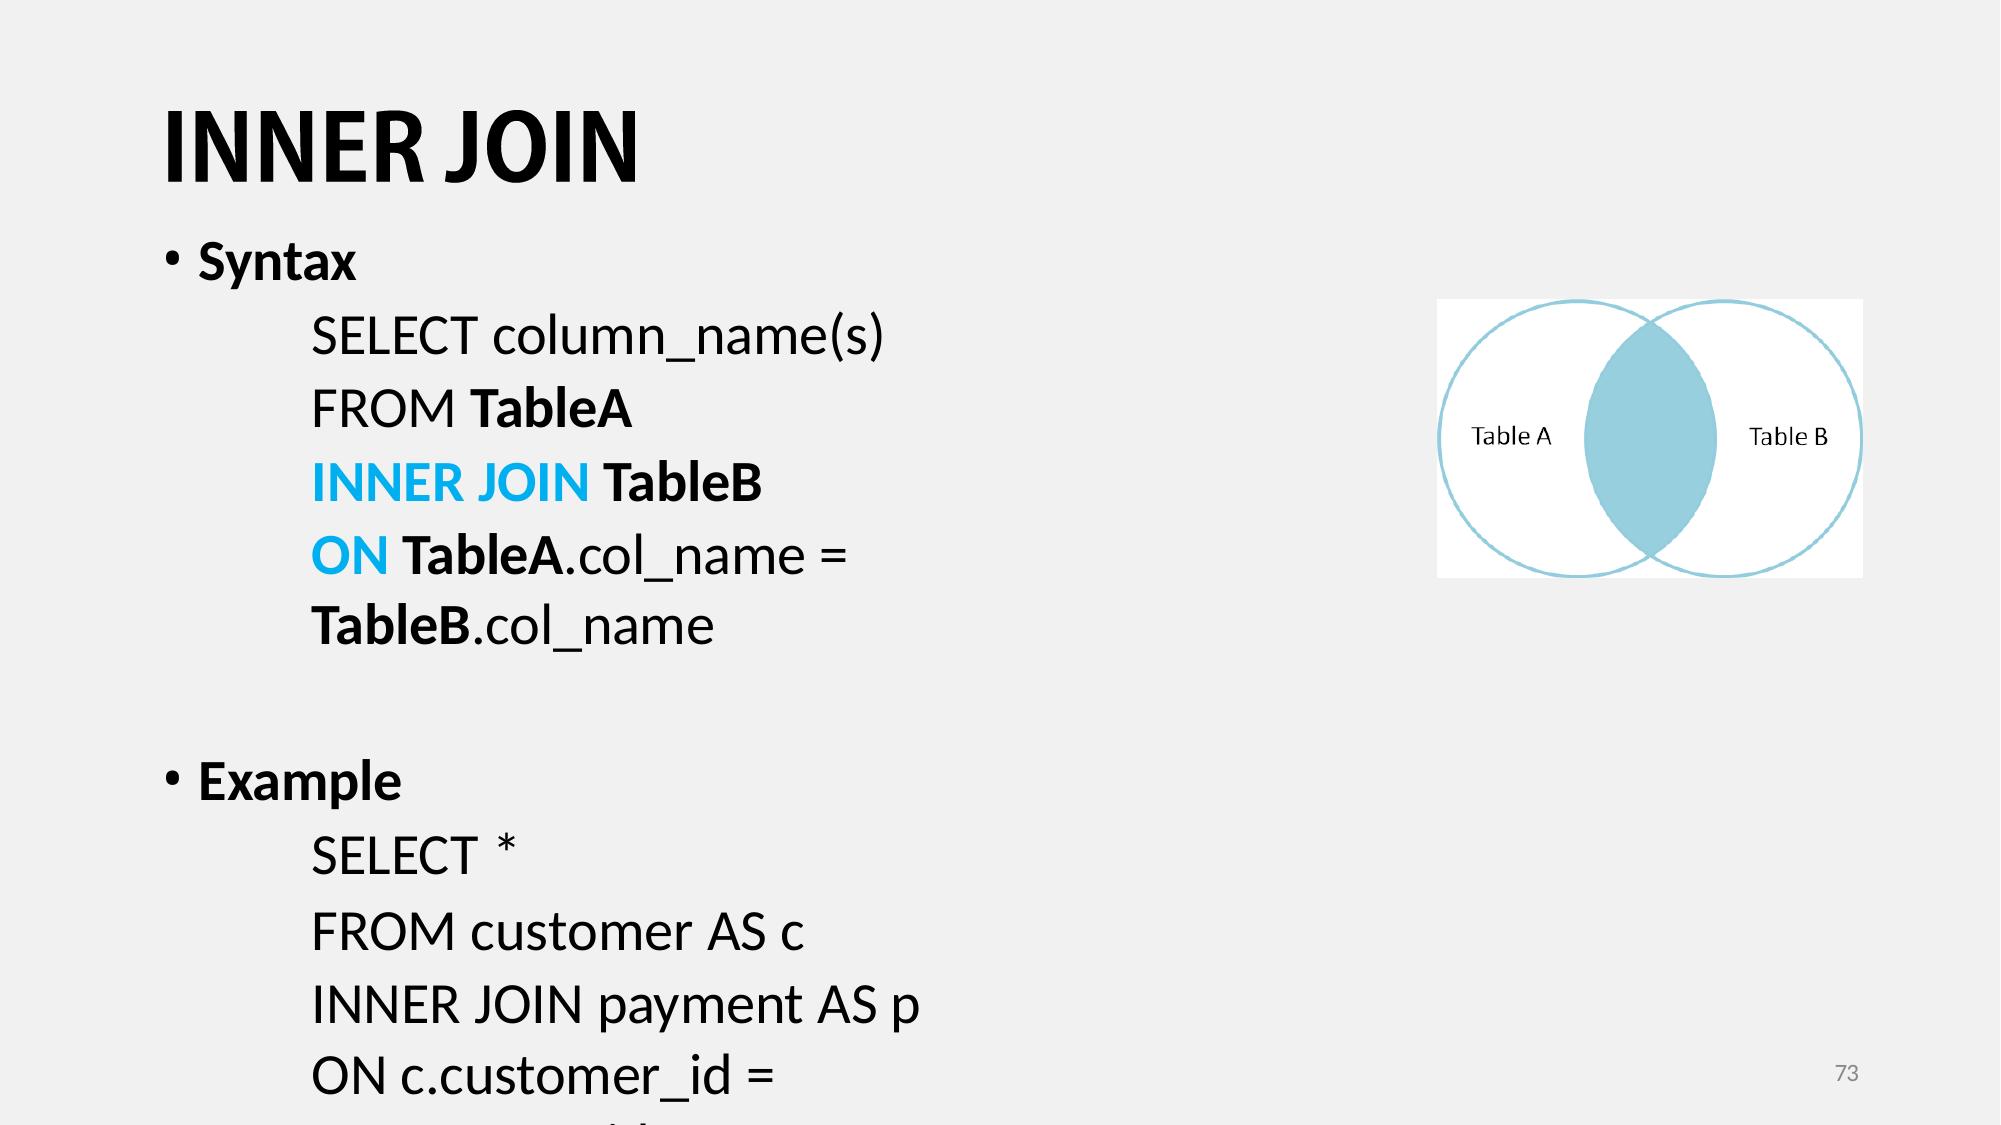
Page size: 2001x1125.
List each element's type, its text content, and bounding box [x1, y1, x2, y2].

text_box Syntax SELECT column_name(s) FROM TableA INNER JOIN TableB ON TableA.col_name = TableB.col_name Example SELECT * FROM customer AS c INNER JOIN payment AS p ON c.customer_id = p.customer_id [159, 217, 1278, 1125]
slide_number 73 [1802, 1060, 1863, 1100]
picture [161, 92, 690, 209]
picture [1437, 299, 1863, 578]
